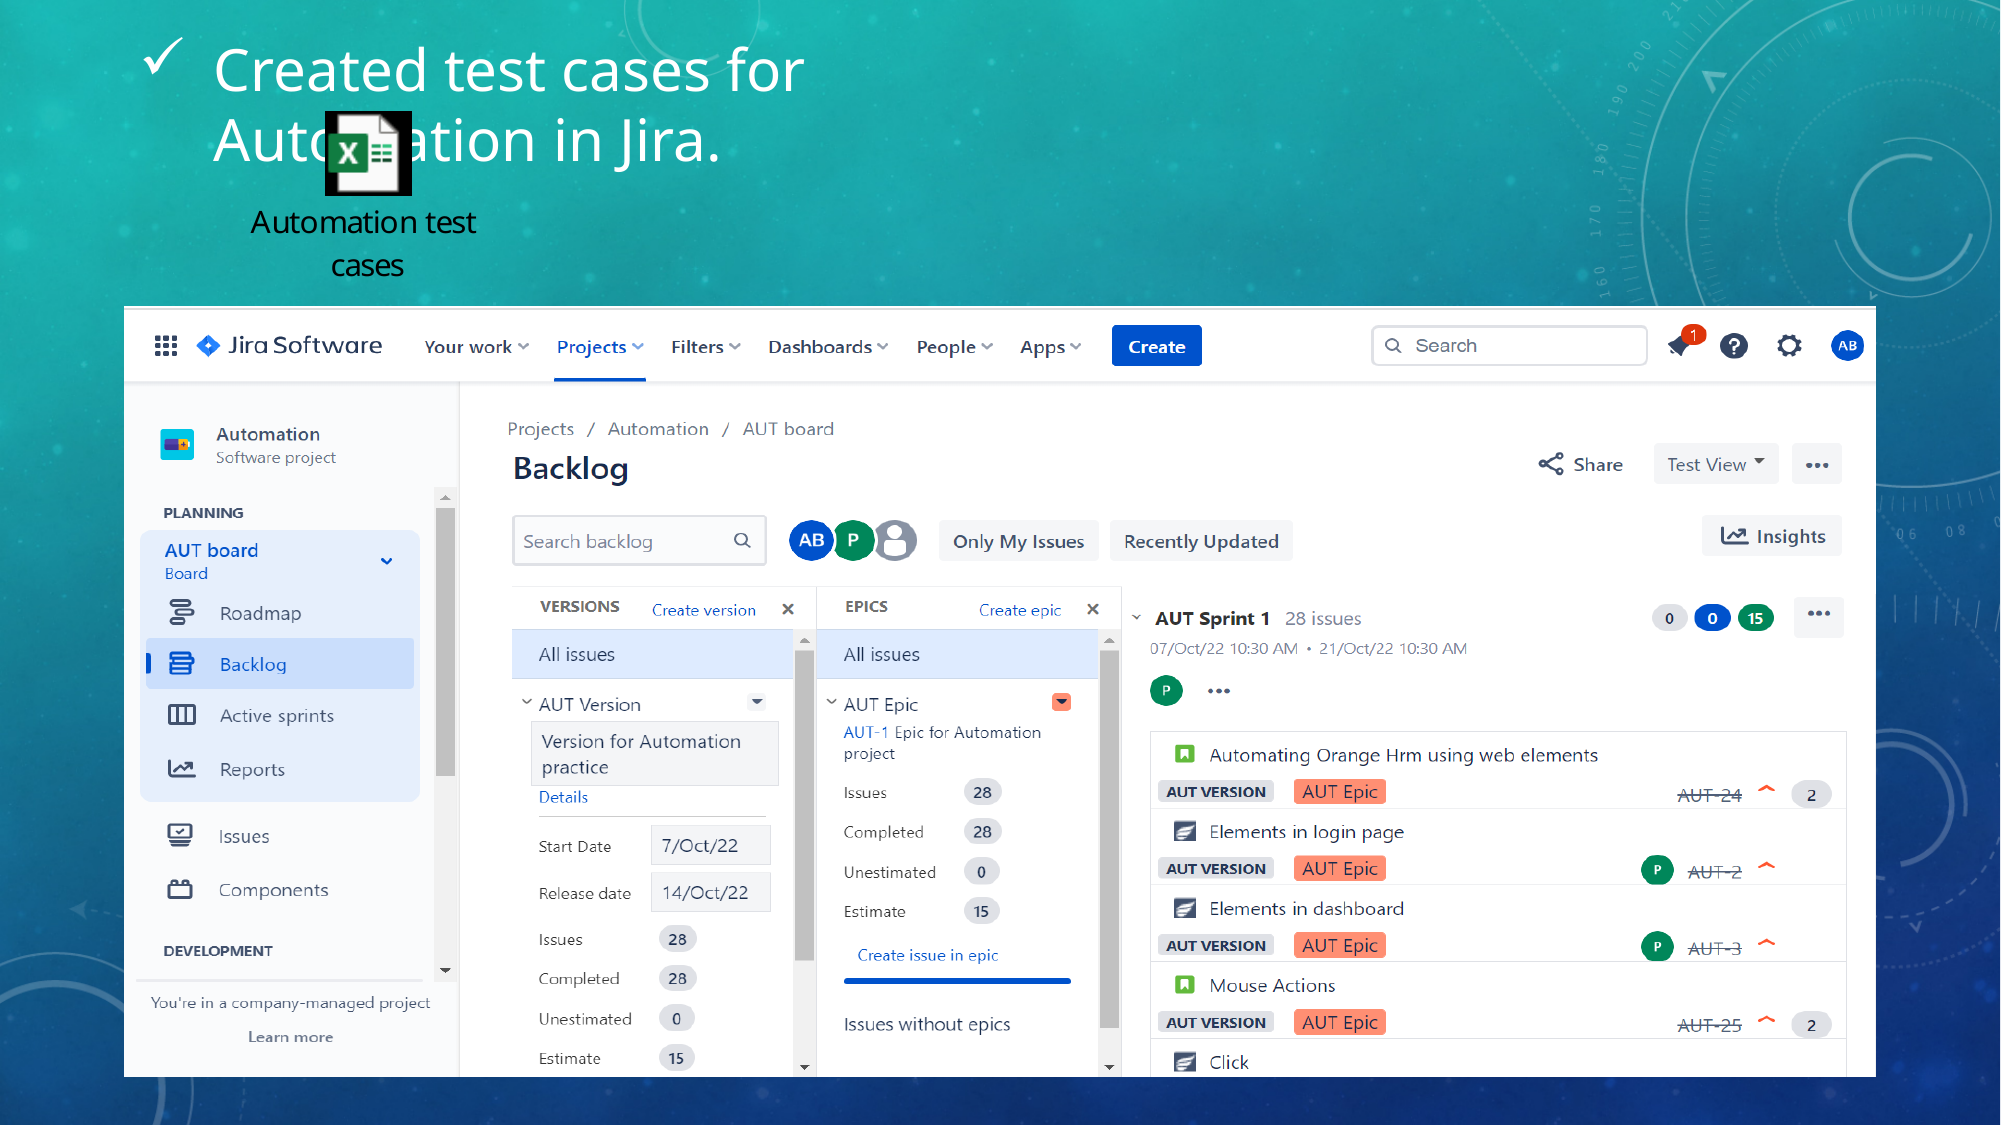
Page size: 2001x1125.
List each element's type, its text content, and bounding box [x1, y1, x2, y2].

text_box Created test cases for Automation in Jira. [124, 26, 1125, 181]
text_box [241, 111, 494, 330]
picture [0, 0, 2001, 1125]
